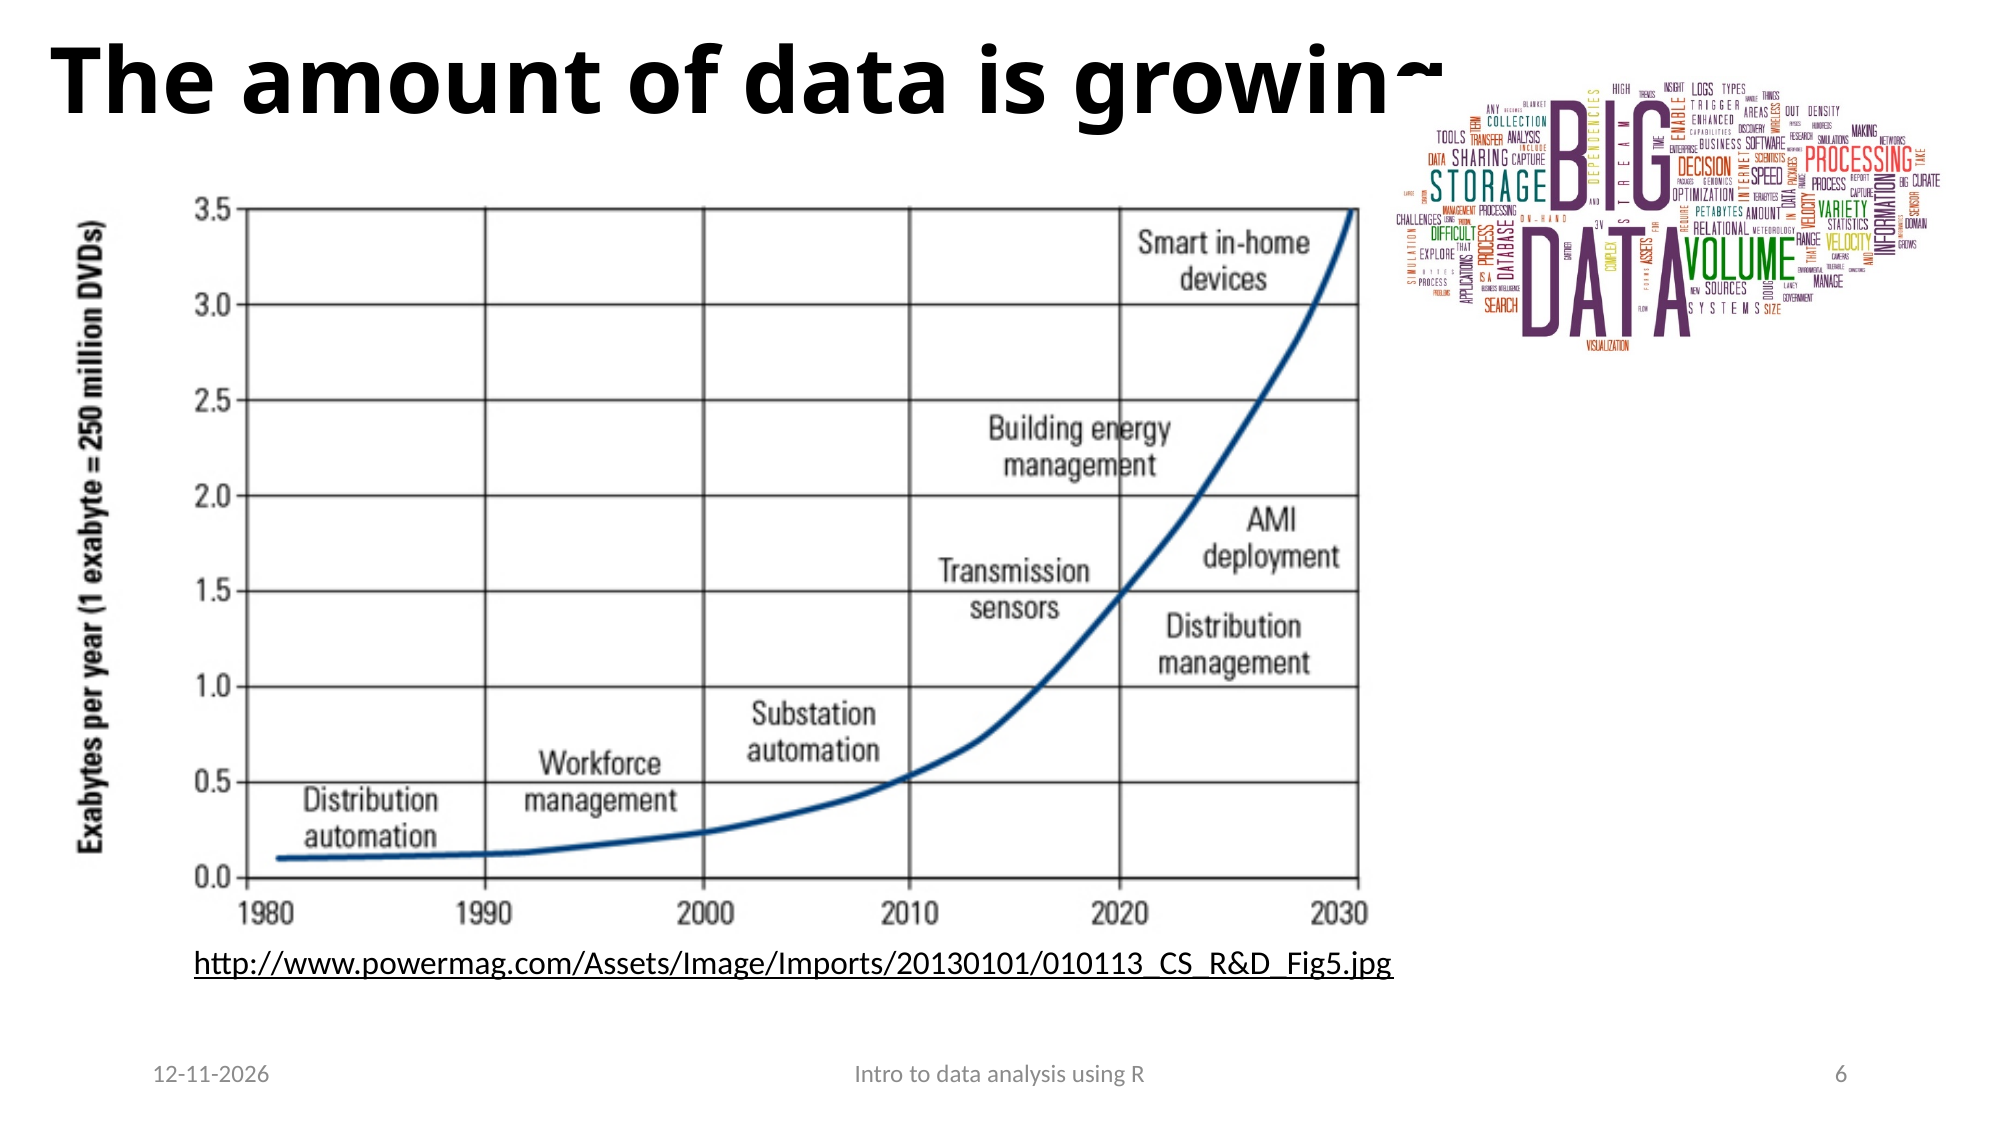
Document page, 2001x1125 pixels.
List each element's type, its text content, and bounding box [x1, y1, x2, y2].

picture [1390, 76, 1946, 357]
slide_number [137, 1042, 588, 1103]
slide_number 6 [1412, 1042, 1863, 1103]
footer Intro to data analysis using R [662, 1042, 1338, 1103]
title The amount of data is growing [34, 0, 1760, 193]
text_box http://www.powermag.com/Assets/Image/Imports/20130101/010113_CS_R&D_Fig5.jpg [178, 934, 1746, 989]
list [70, 191, 1373, 935]
